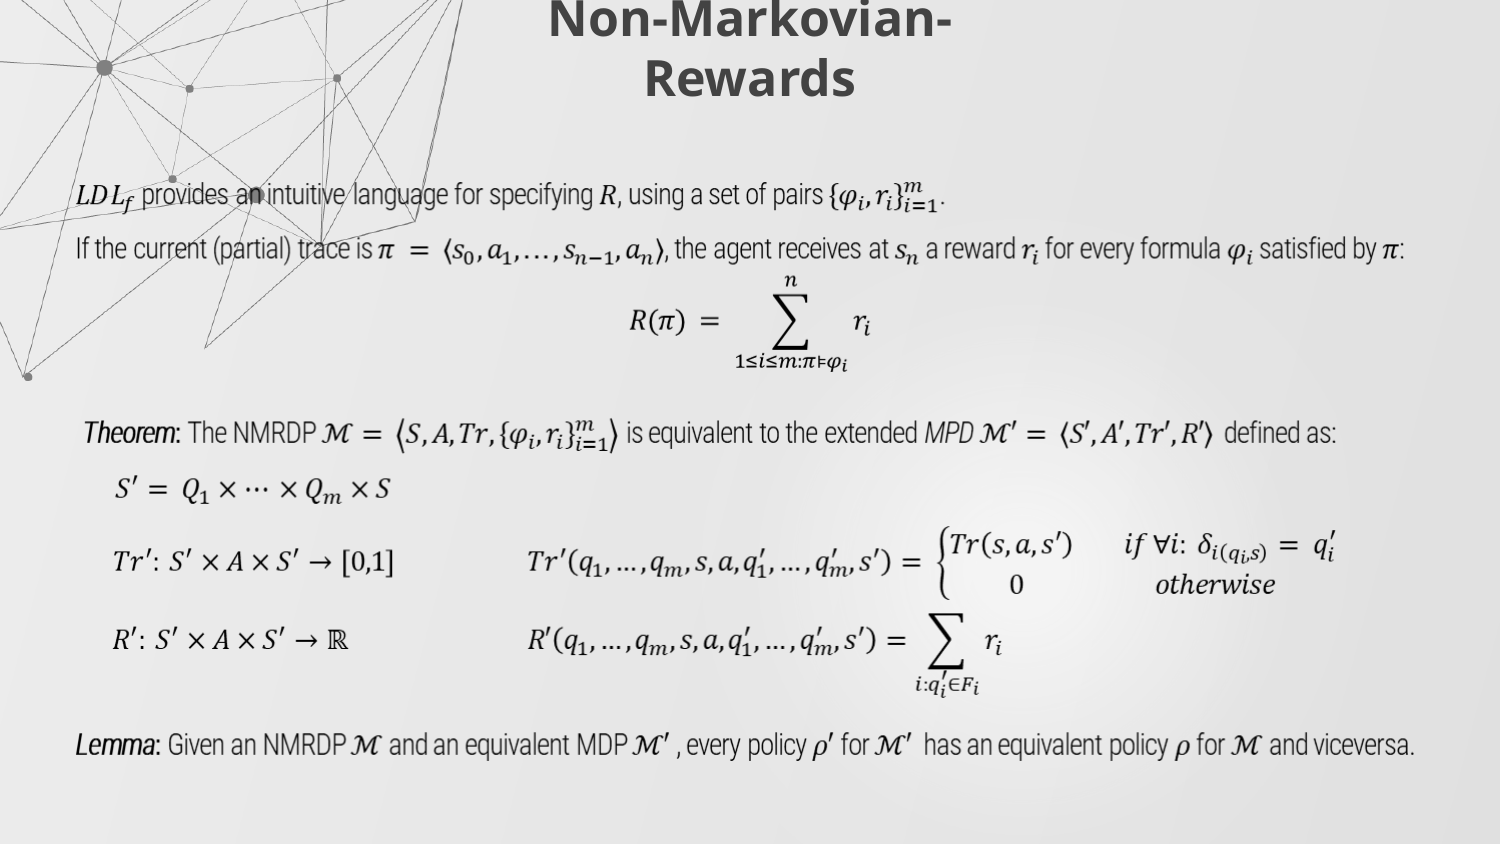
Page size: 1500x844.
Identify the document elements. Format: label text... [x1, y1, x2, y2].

text_box Non-Markovian-Rewards [432, 34, 1068, 122]
picture [0, 0, 1500, 844]
text_box [60, 719, 1440, 806]
text_box [60, 154, 1440, 382]
text_box [67, 391, 1451, 514]
text_box [98, 512, 1482, 607]
text_box [97, 592, 1481, 705]
